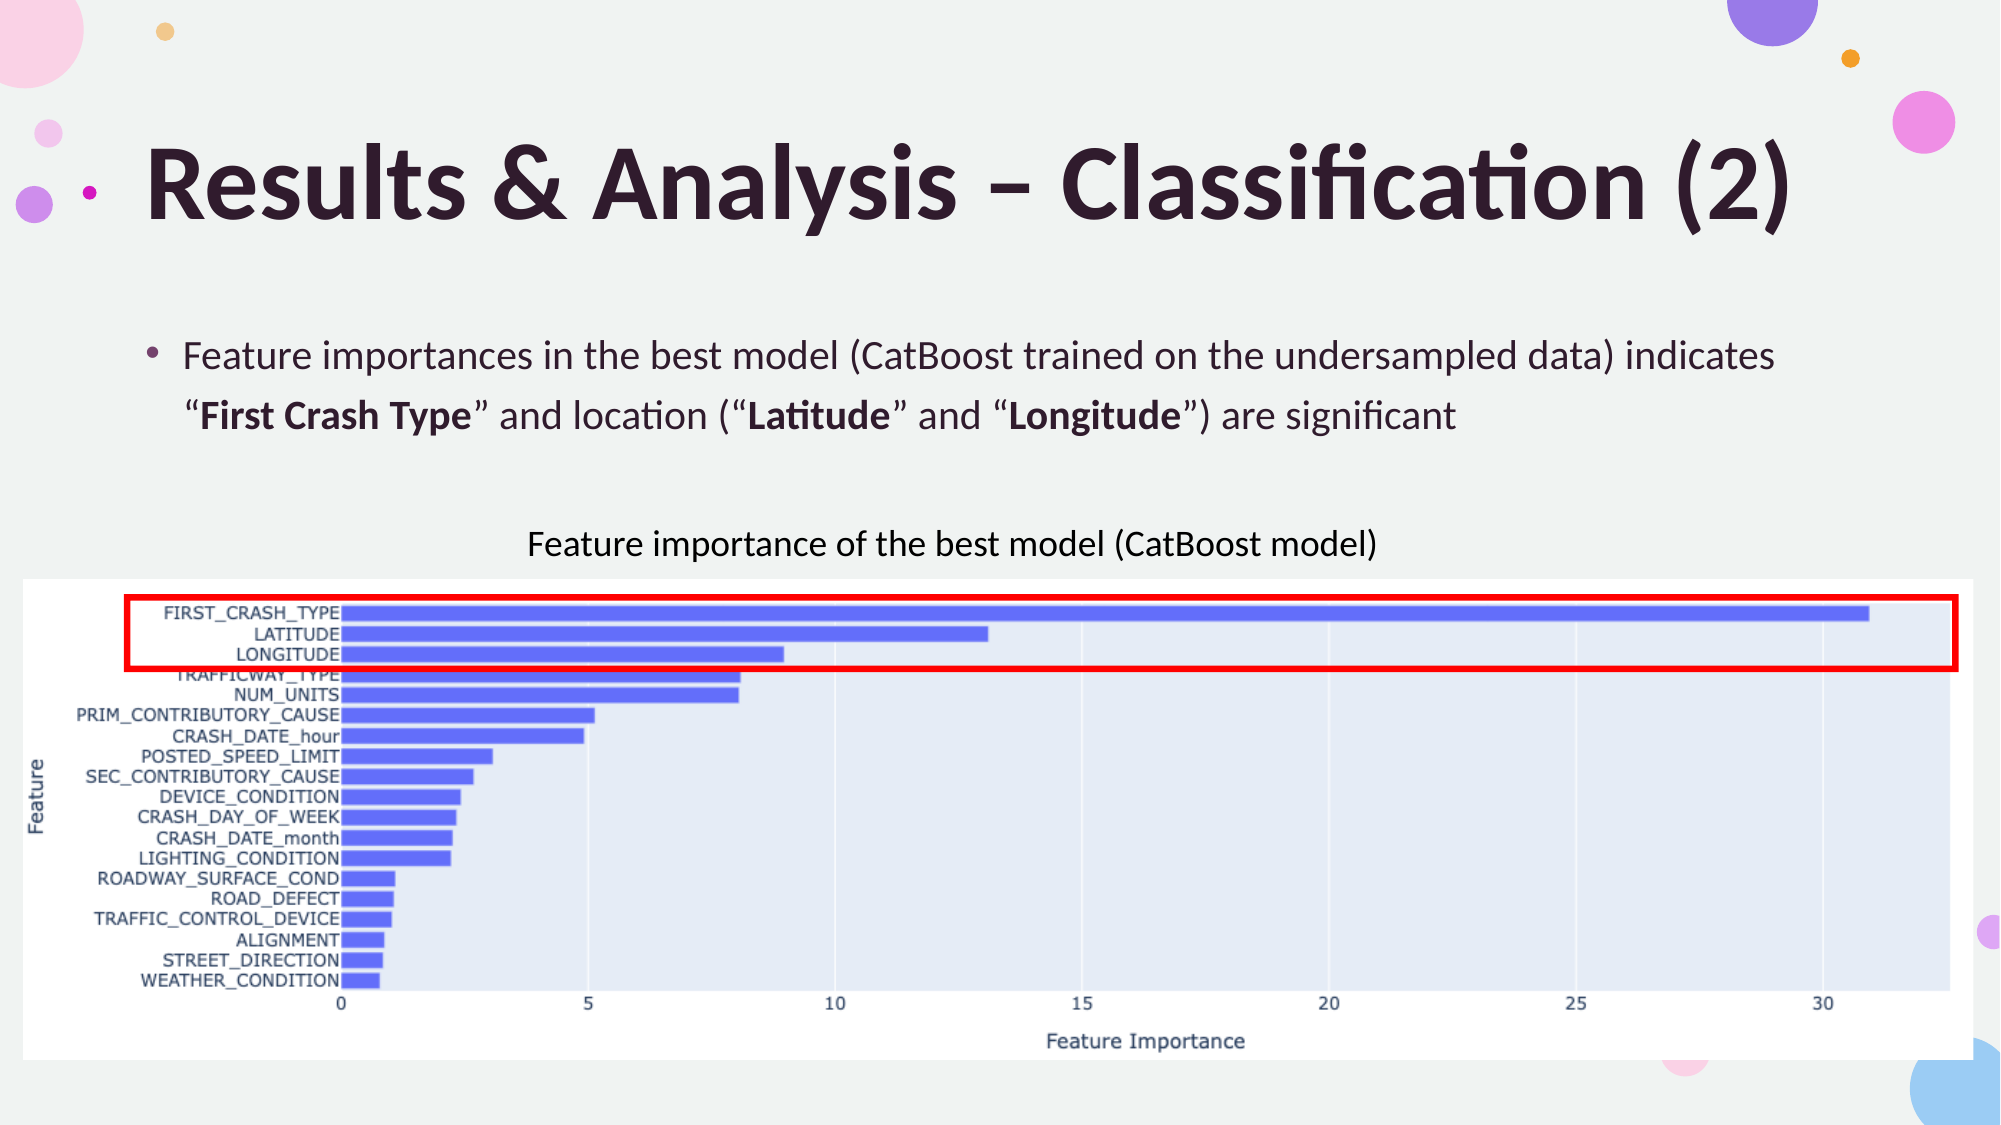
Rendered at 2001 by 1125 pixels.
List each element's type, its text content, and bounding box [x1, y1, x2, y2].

list Feature importances in the best model (CatBoost trained on the undersampled data) indicates “First Crash Type” and location (“Latitude” and “Longitude”) are significant [127, 299, 1877, 577]
text_box Feature importance of the best model (CatBoost model) [512, 511, 1488, 572]
picture [22, 579, 1974, 1061]
title Results & Analysis – Classification (2) [127, 59, 1877, 278]
